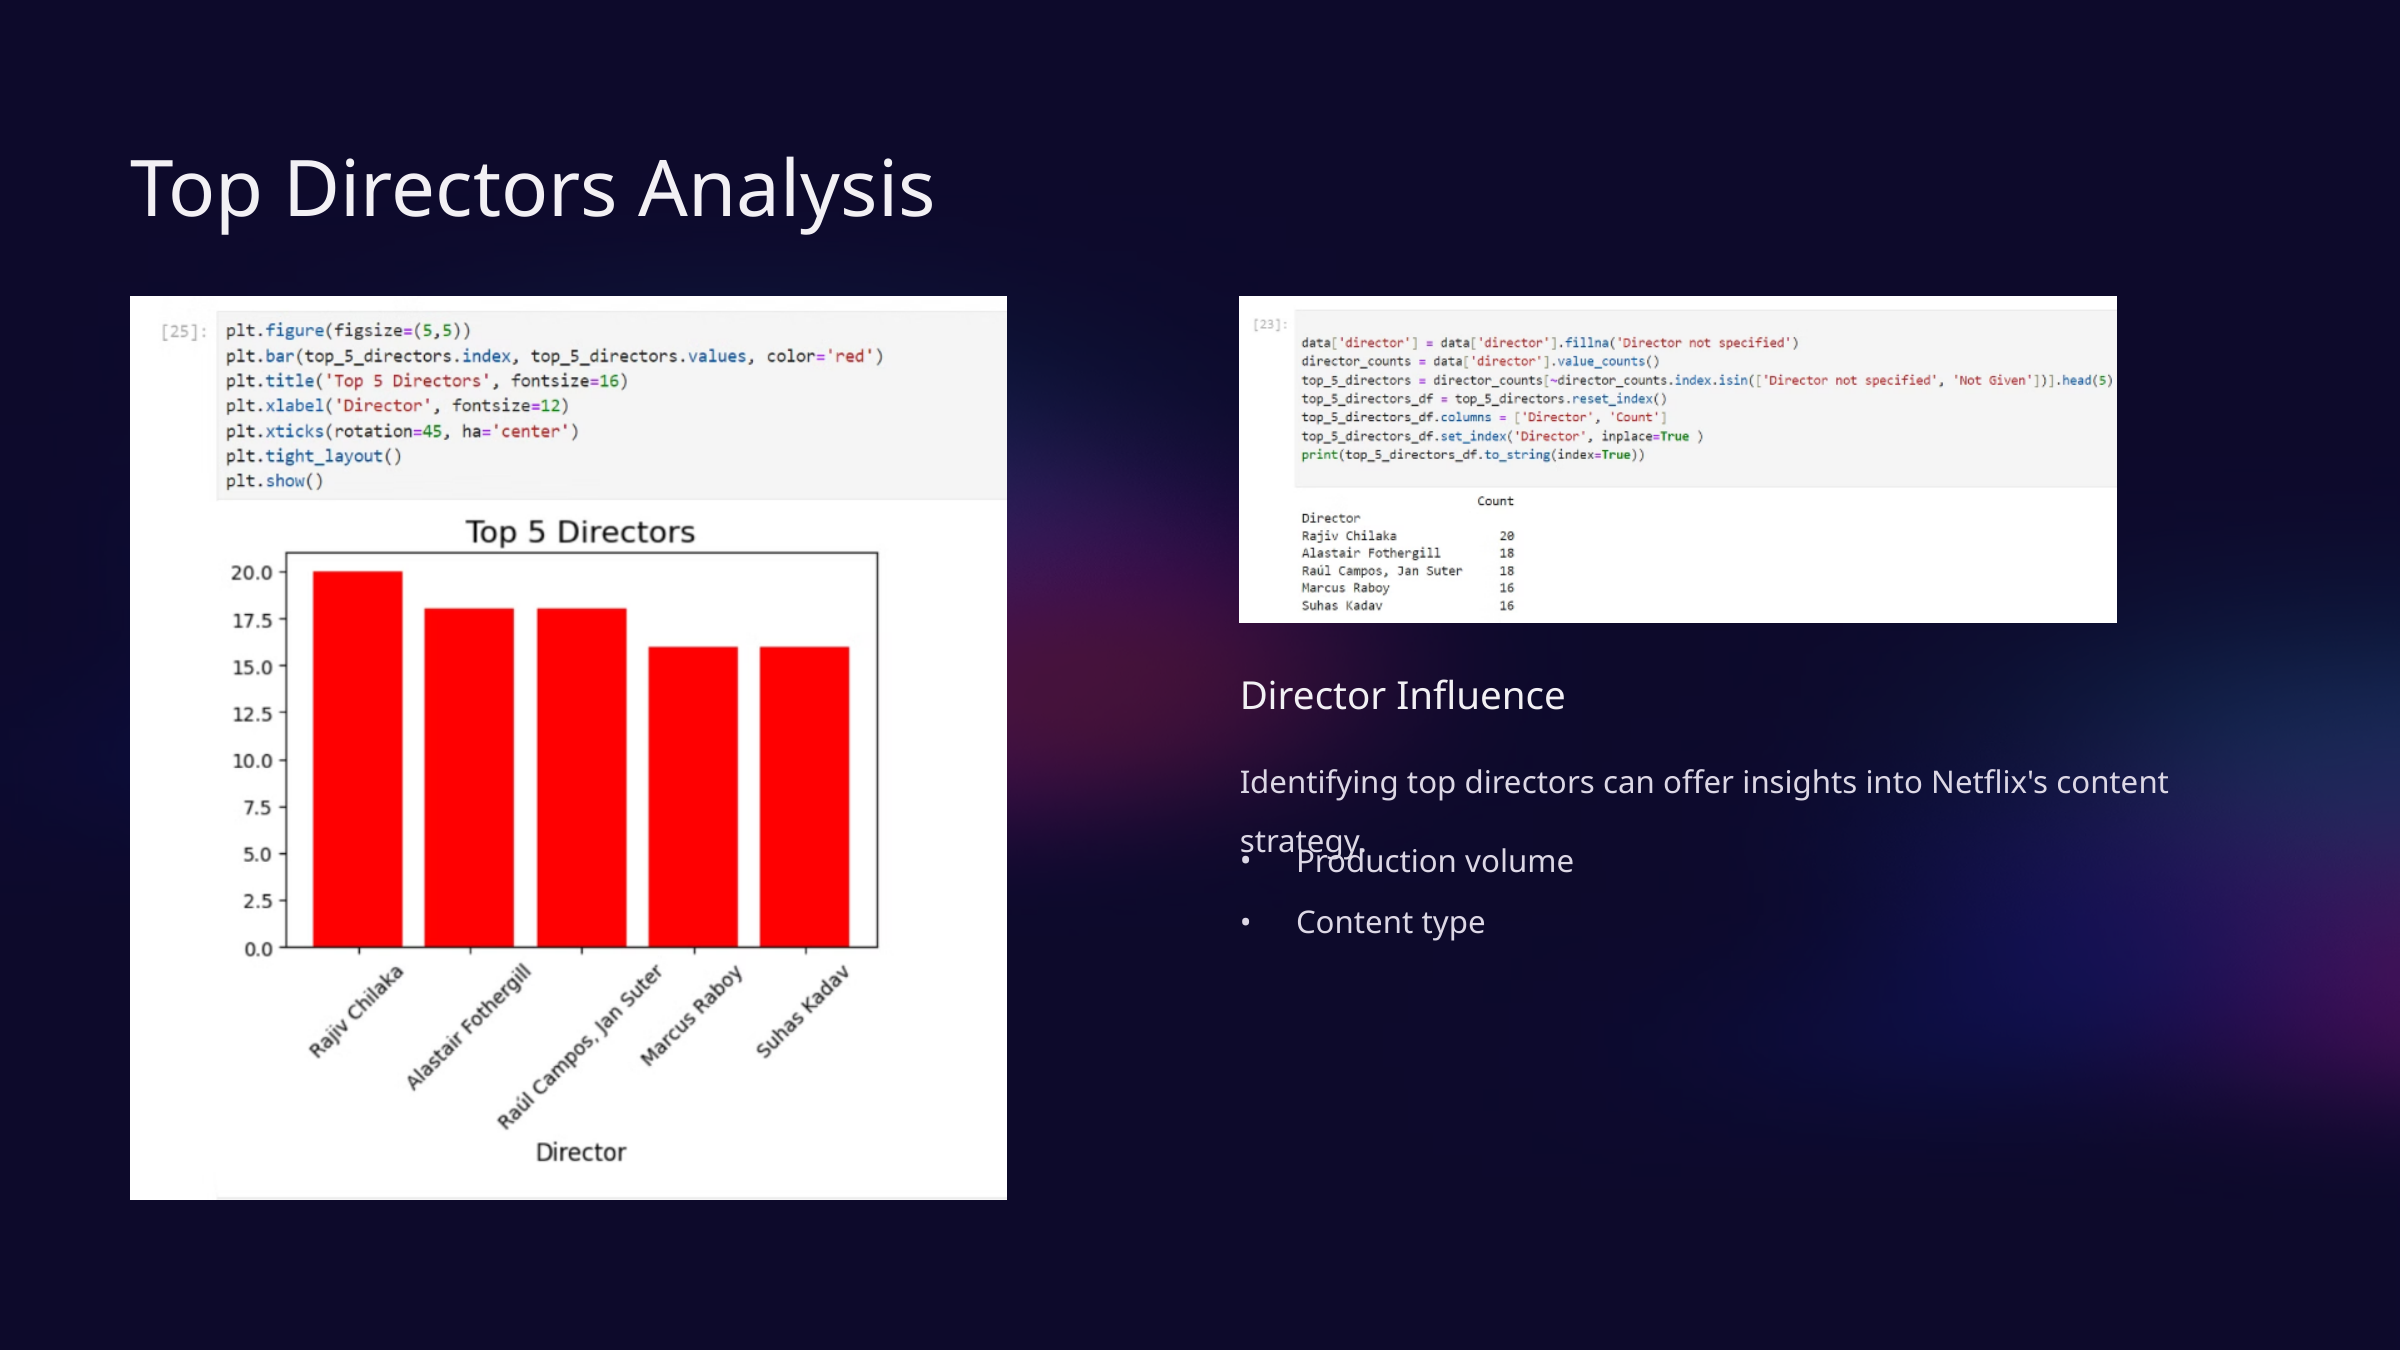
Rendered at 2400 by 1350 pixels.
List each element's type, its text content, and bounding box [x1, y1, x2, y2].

text_box Identifying top directors can offer insights into Netflix's content strategy. [1239, 739, 2271, 790]
text_box Director Influence [1239, 658, 1636, 708]
text_box Production volume [1239, 818, 2271, 869]
picture [129, 296, 1007, 1200]
text_box Top Directors Analysis [130, 114, 995, 214]
text_box Content type [1239, 880, 2271, 931]
picture [1239, 296, 2117, 623]
